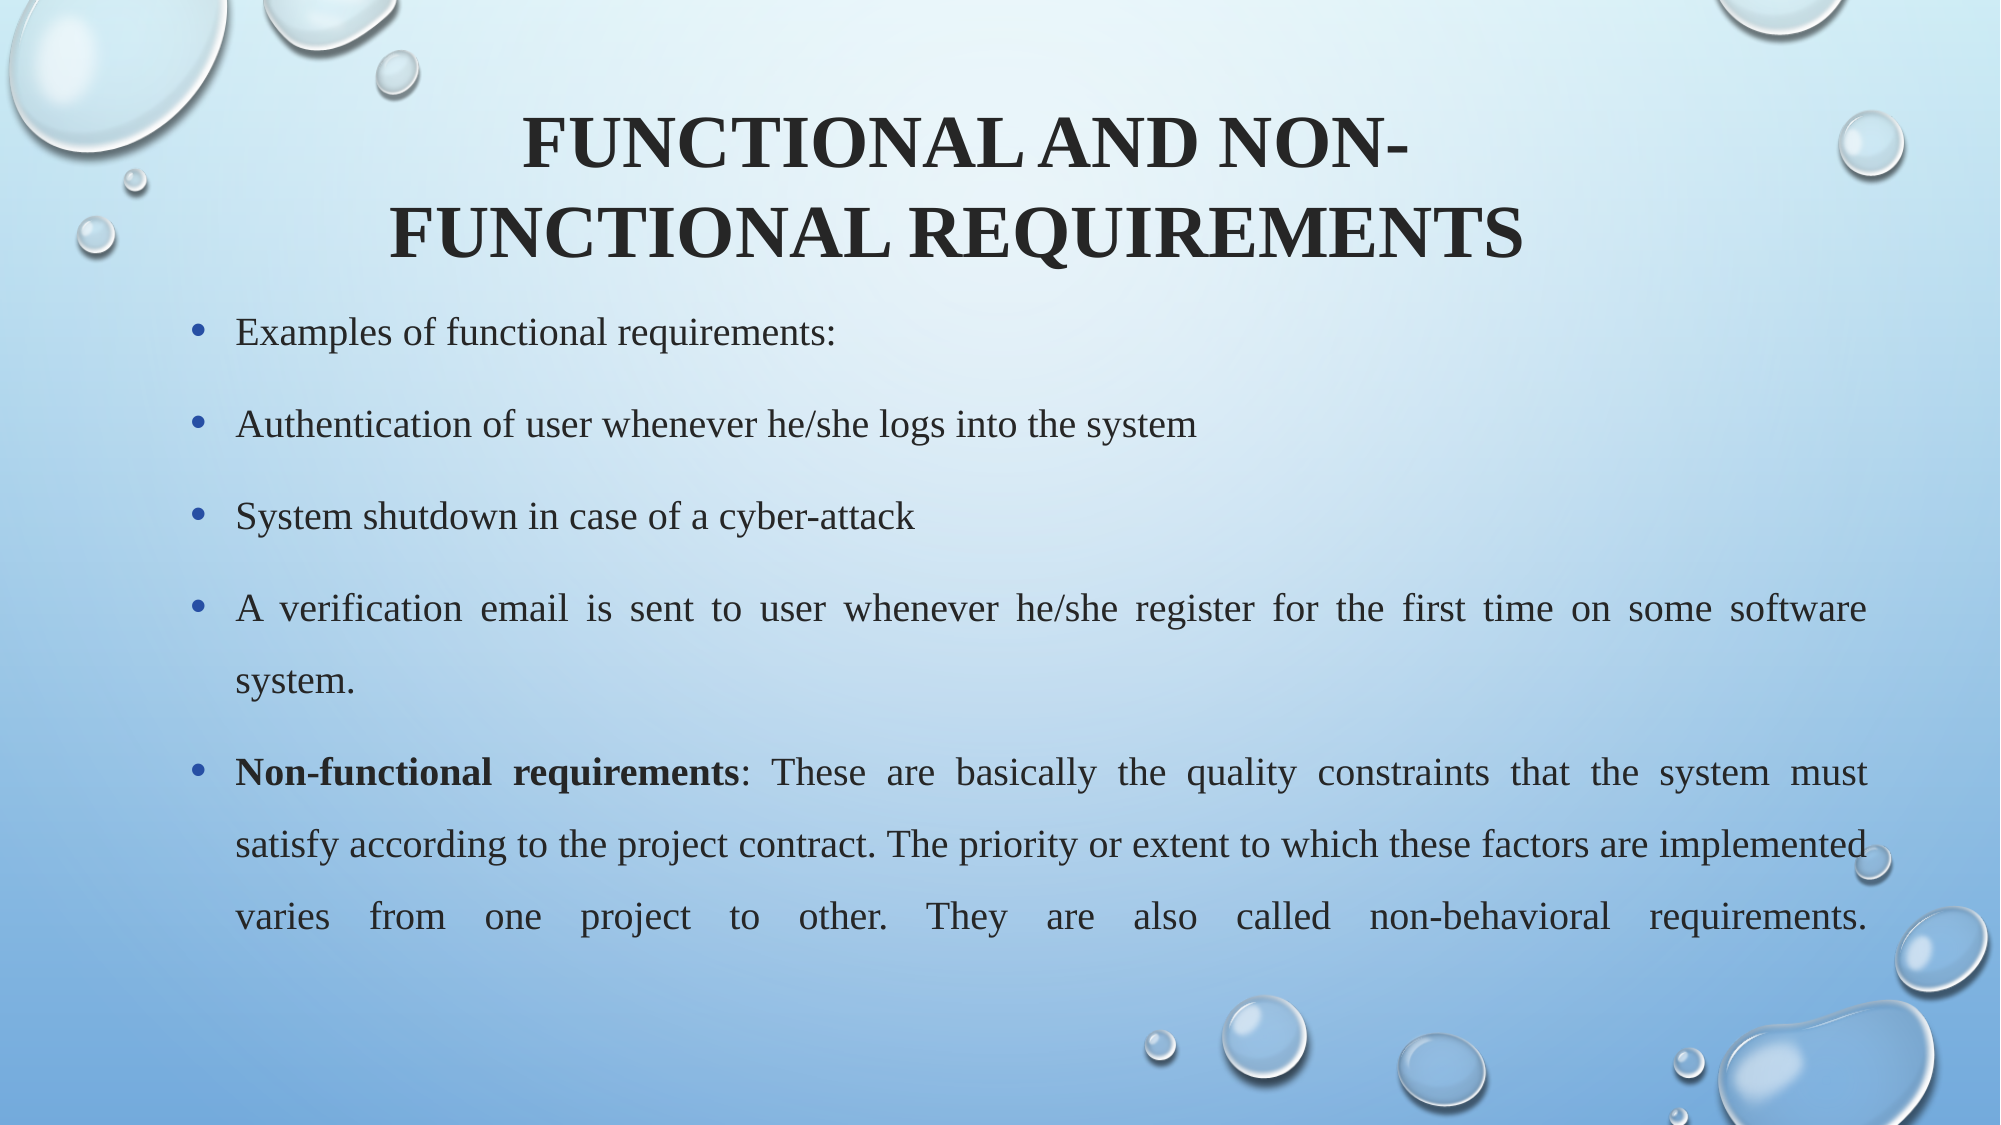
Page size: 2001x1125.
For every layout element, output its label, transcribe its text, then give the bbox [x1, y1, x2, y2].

text_box Examples of functional requirements: Authentication of user whenever he/she logs into the system System shutdown in case of a cyber-attack A verification email is sent to user whenever he/she register for the first time on some software system. Non-functional requirements: These are basically the quality constraints that the system must satisfy according to the project contract. The priority or extent to which these factors are implemented varies from one project to other. They are also called non-behavioral requirements. [175, 274, 1884, 1021]
text_box FUNCTIONAL AND NON-FUNCTIONAL REQUIREMENTS [242, 85, 1673, 275]
picture [0, 0, 2000, 1125]
